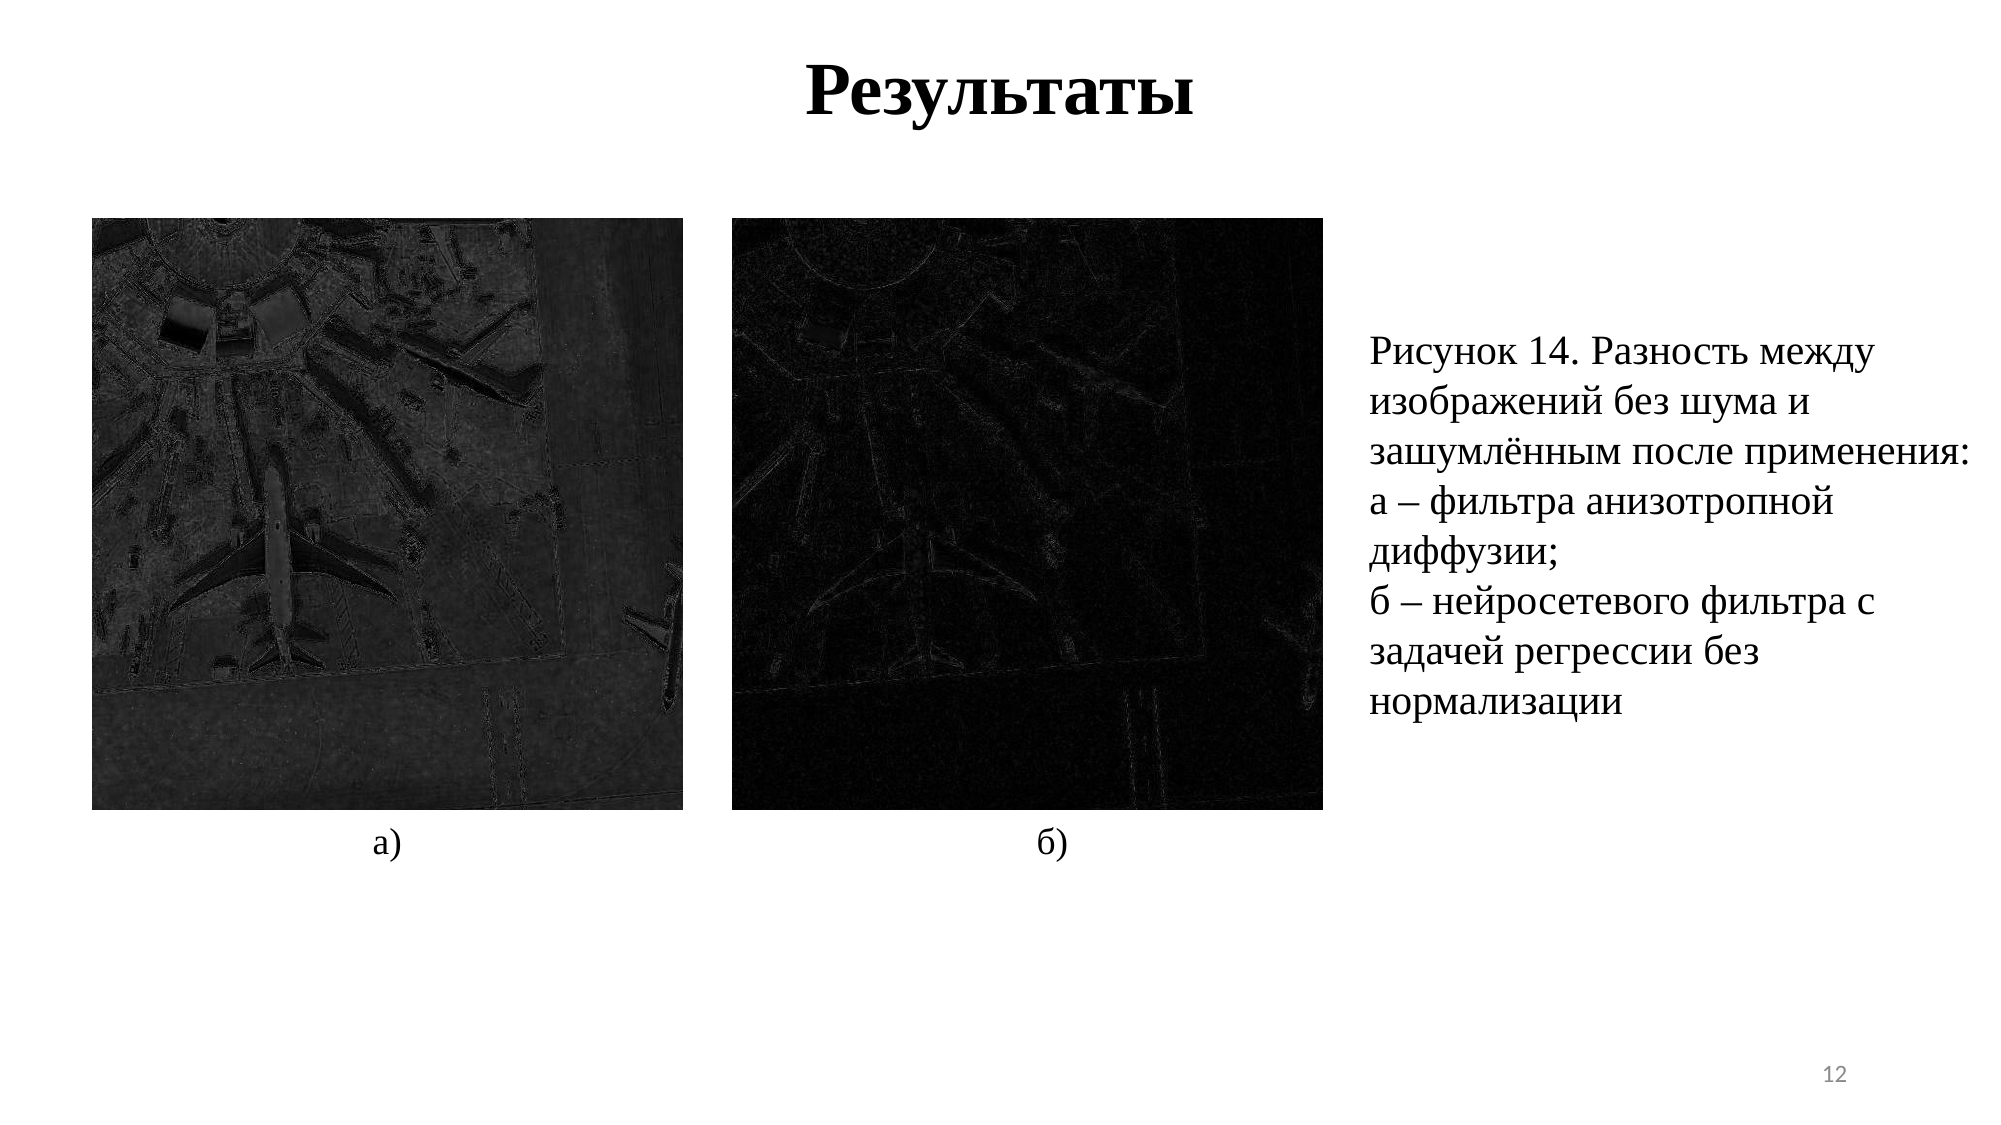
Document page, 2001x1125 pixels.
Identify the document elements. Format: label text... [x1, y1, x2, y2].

title Результаты [174, 17, 1826, 163]
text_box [92, 218, 683, 870]
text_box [732, 218, 1323, 870]
text_box Рисунок 14. Разность между изображений без шума и зашумлённым после применения: а – фильтра анизотропной диффузии; б – нейросетевого фильтра с задачей регрессии без нормализации [1354, 315, 2000, 731]
slide_number 12 [1412, 1042, 1863, 1103]
